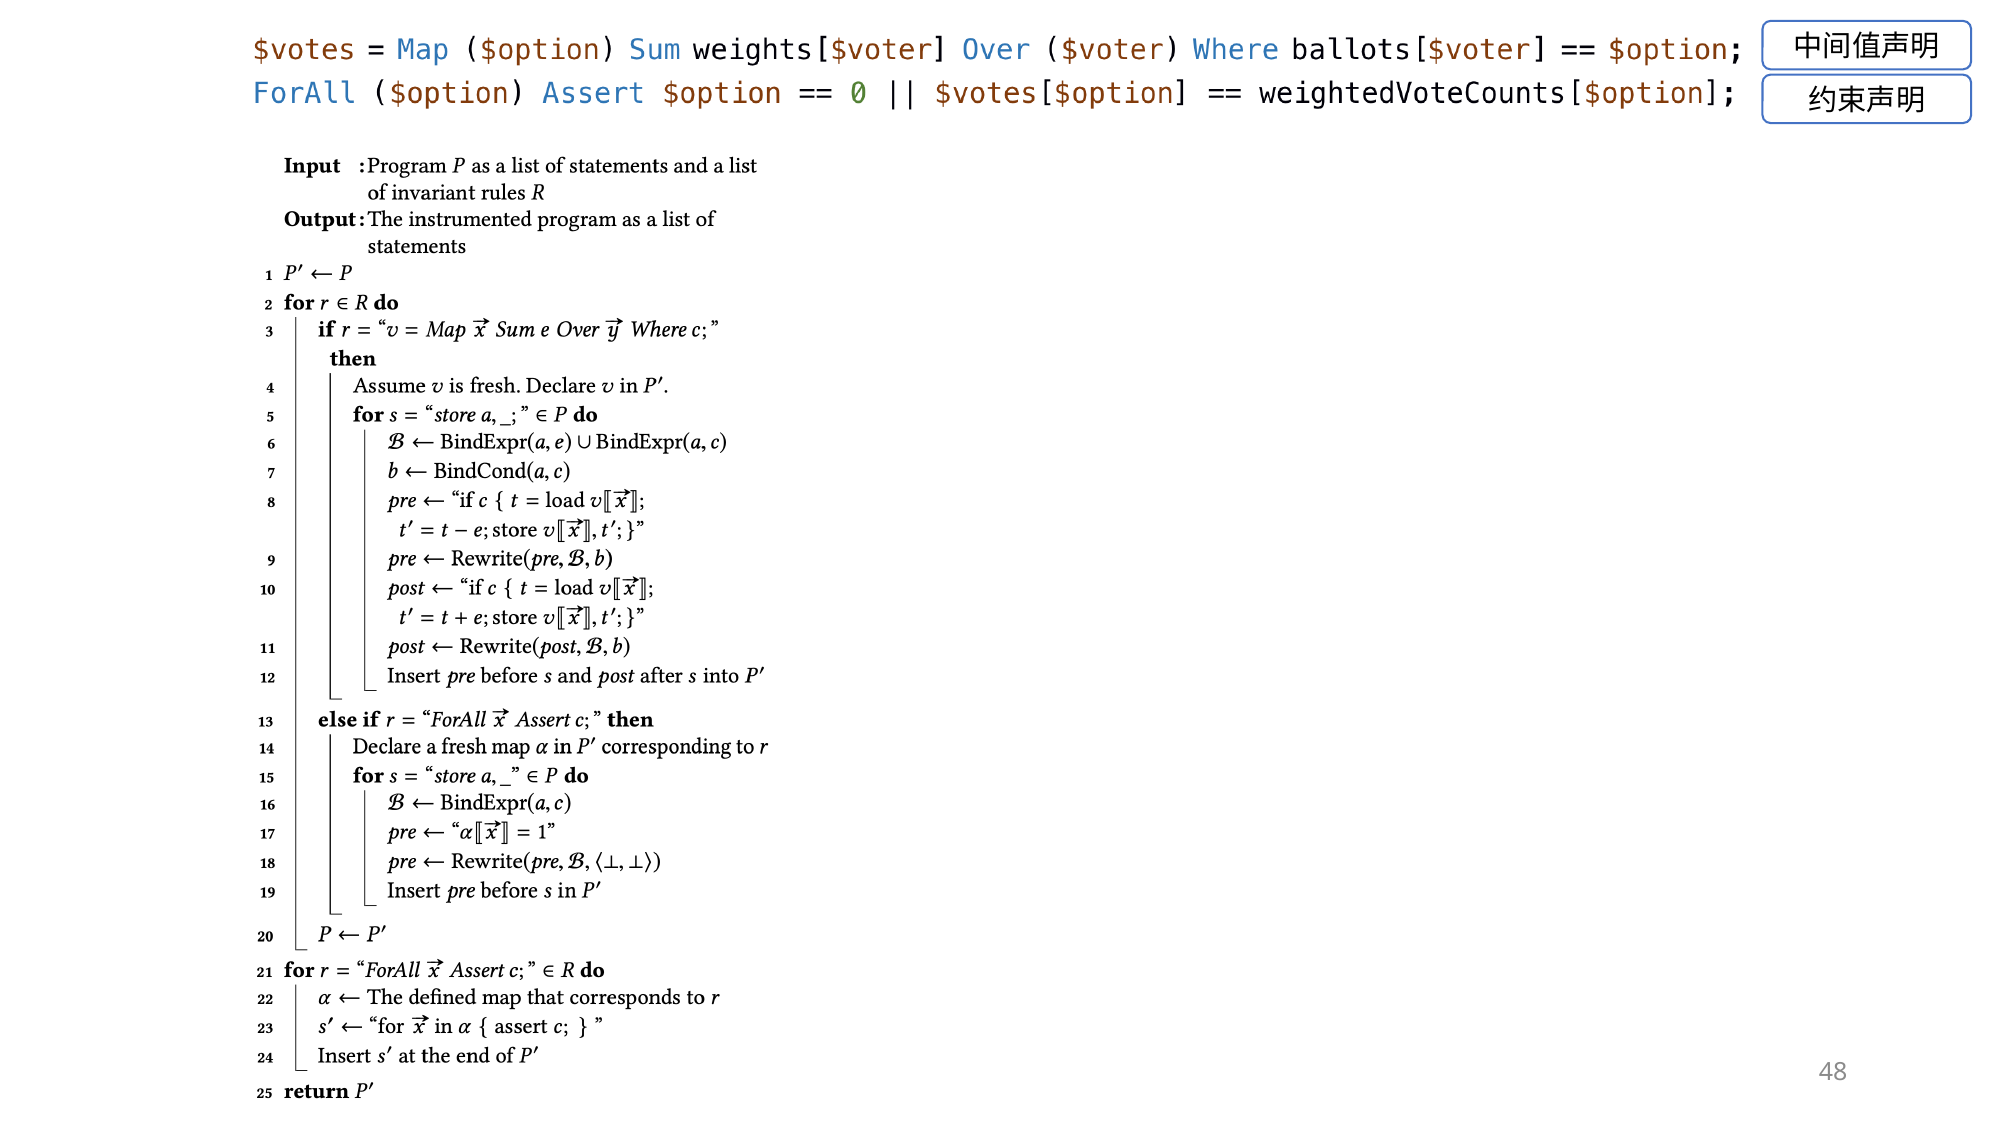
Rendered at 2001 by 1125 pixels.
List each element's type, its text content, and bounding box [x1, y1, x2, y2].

picture [237, 141, 795, 1125]
picture [237, 20, 1763, 124]
text_box 中间值声明 [1763, 19, 1973, 71]
text_box 约束声明 [1763, 73, 1973, 125]
slide_number 48 [1412, 1042, 1863, 1103]
